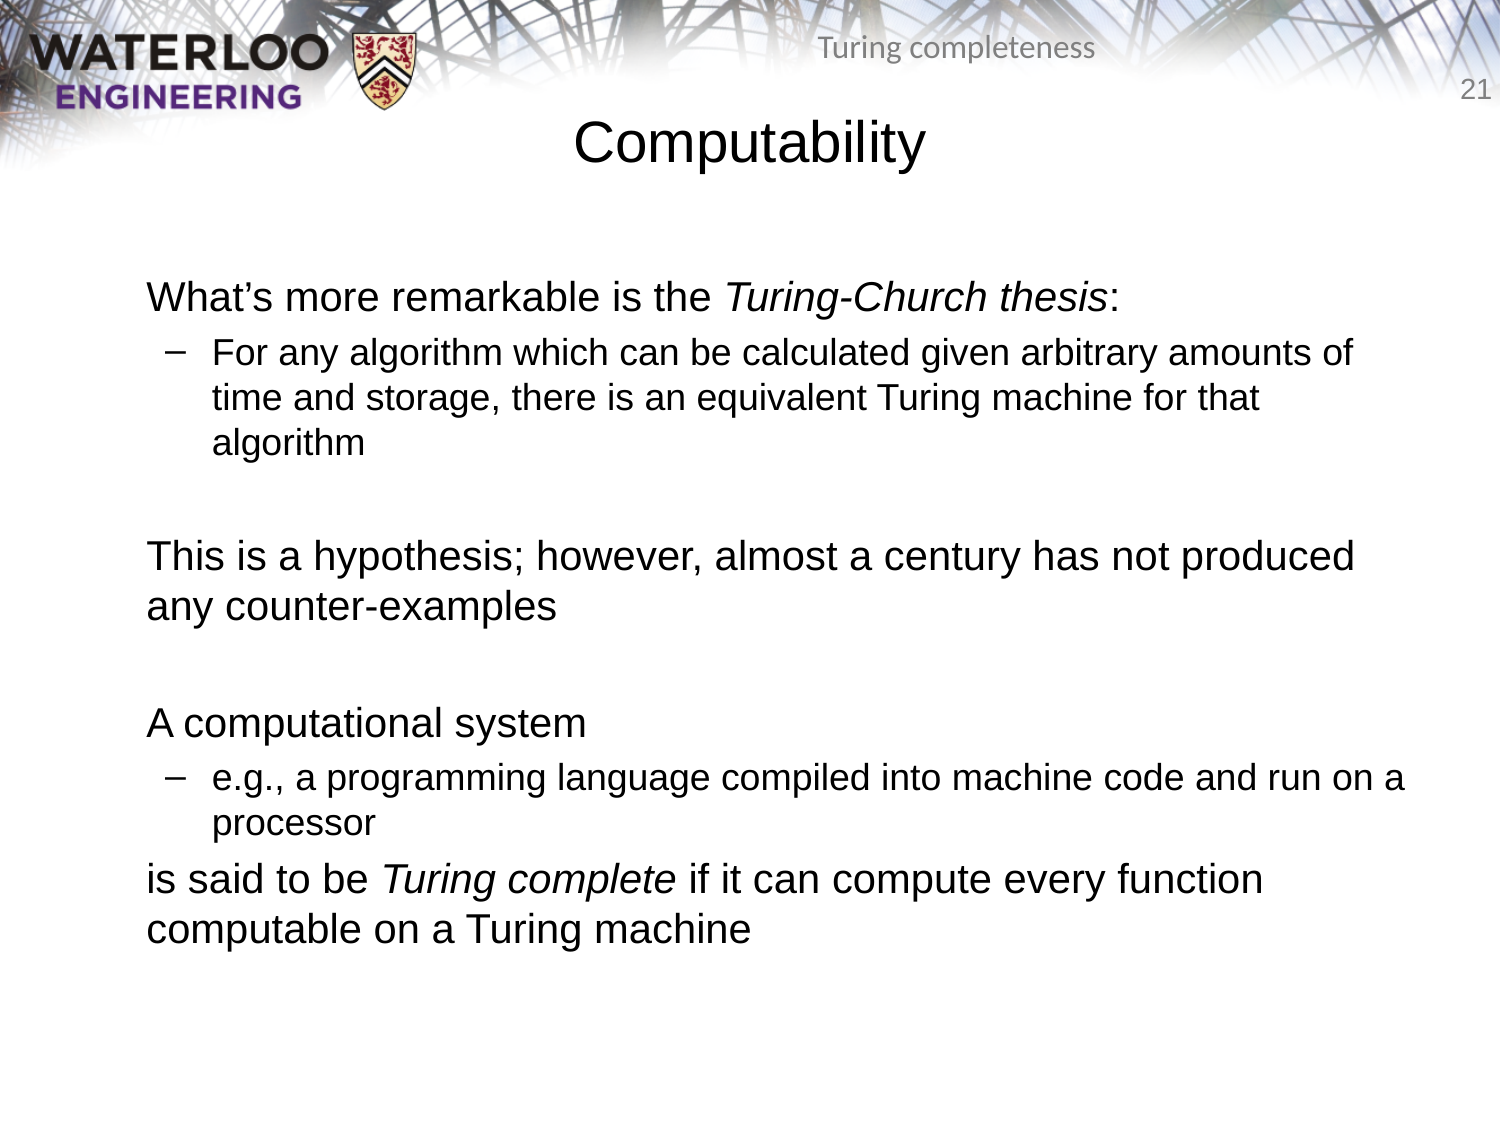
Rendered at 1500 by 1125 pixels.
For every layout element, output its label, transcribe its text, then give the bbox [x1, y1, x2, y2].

list What’s more remarkable is the Turing-Church thesis: For any algorithm which can be calculated given arbitrary amounts of time and storage, there is an equivalent Turing machine for that algorithm This is a hypothesis; however, almost a century has not produced any counter-examples A computational system e.g., a programming language compiled into machine code and run on a processor is said to be Turing complete if it can compute every function computable on a Turing machine [74, 262, 1426, 1006]
title Computability [74, 44, 1426, 233]
picture [0, 0, 1500, 1125]
